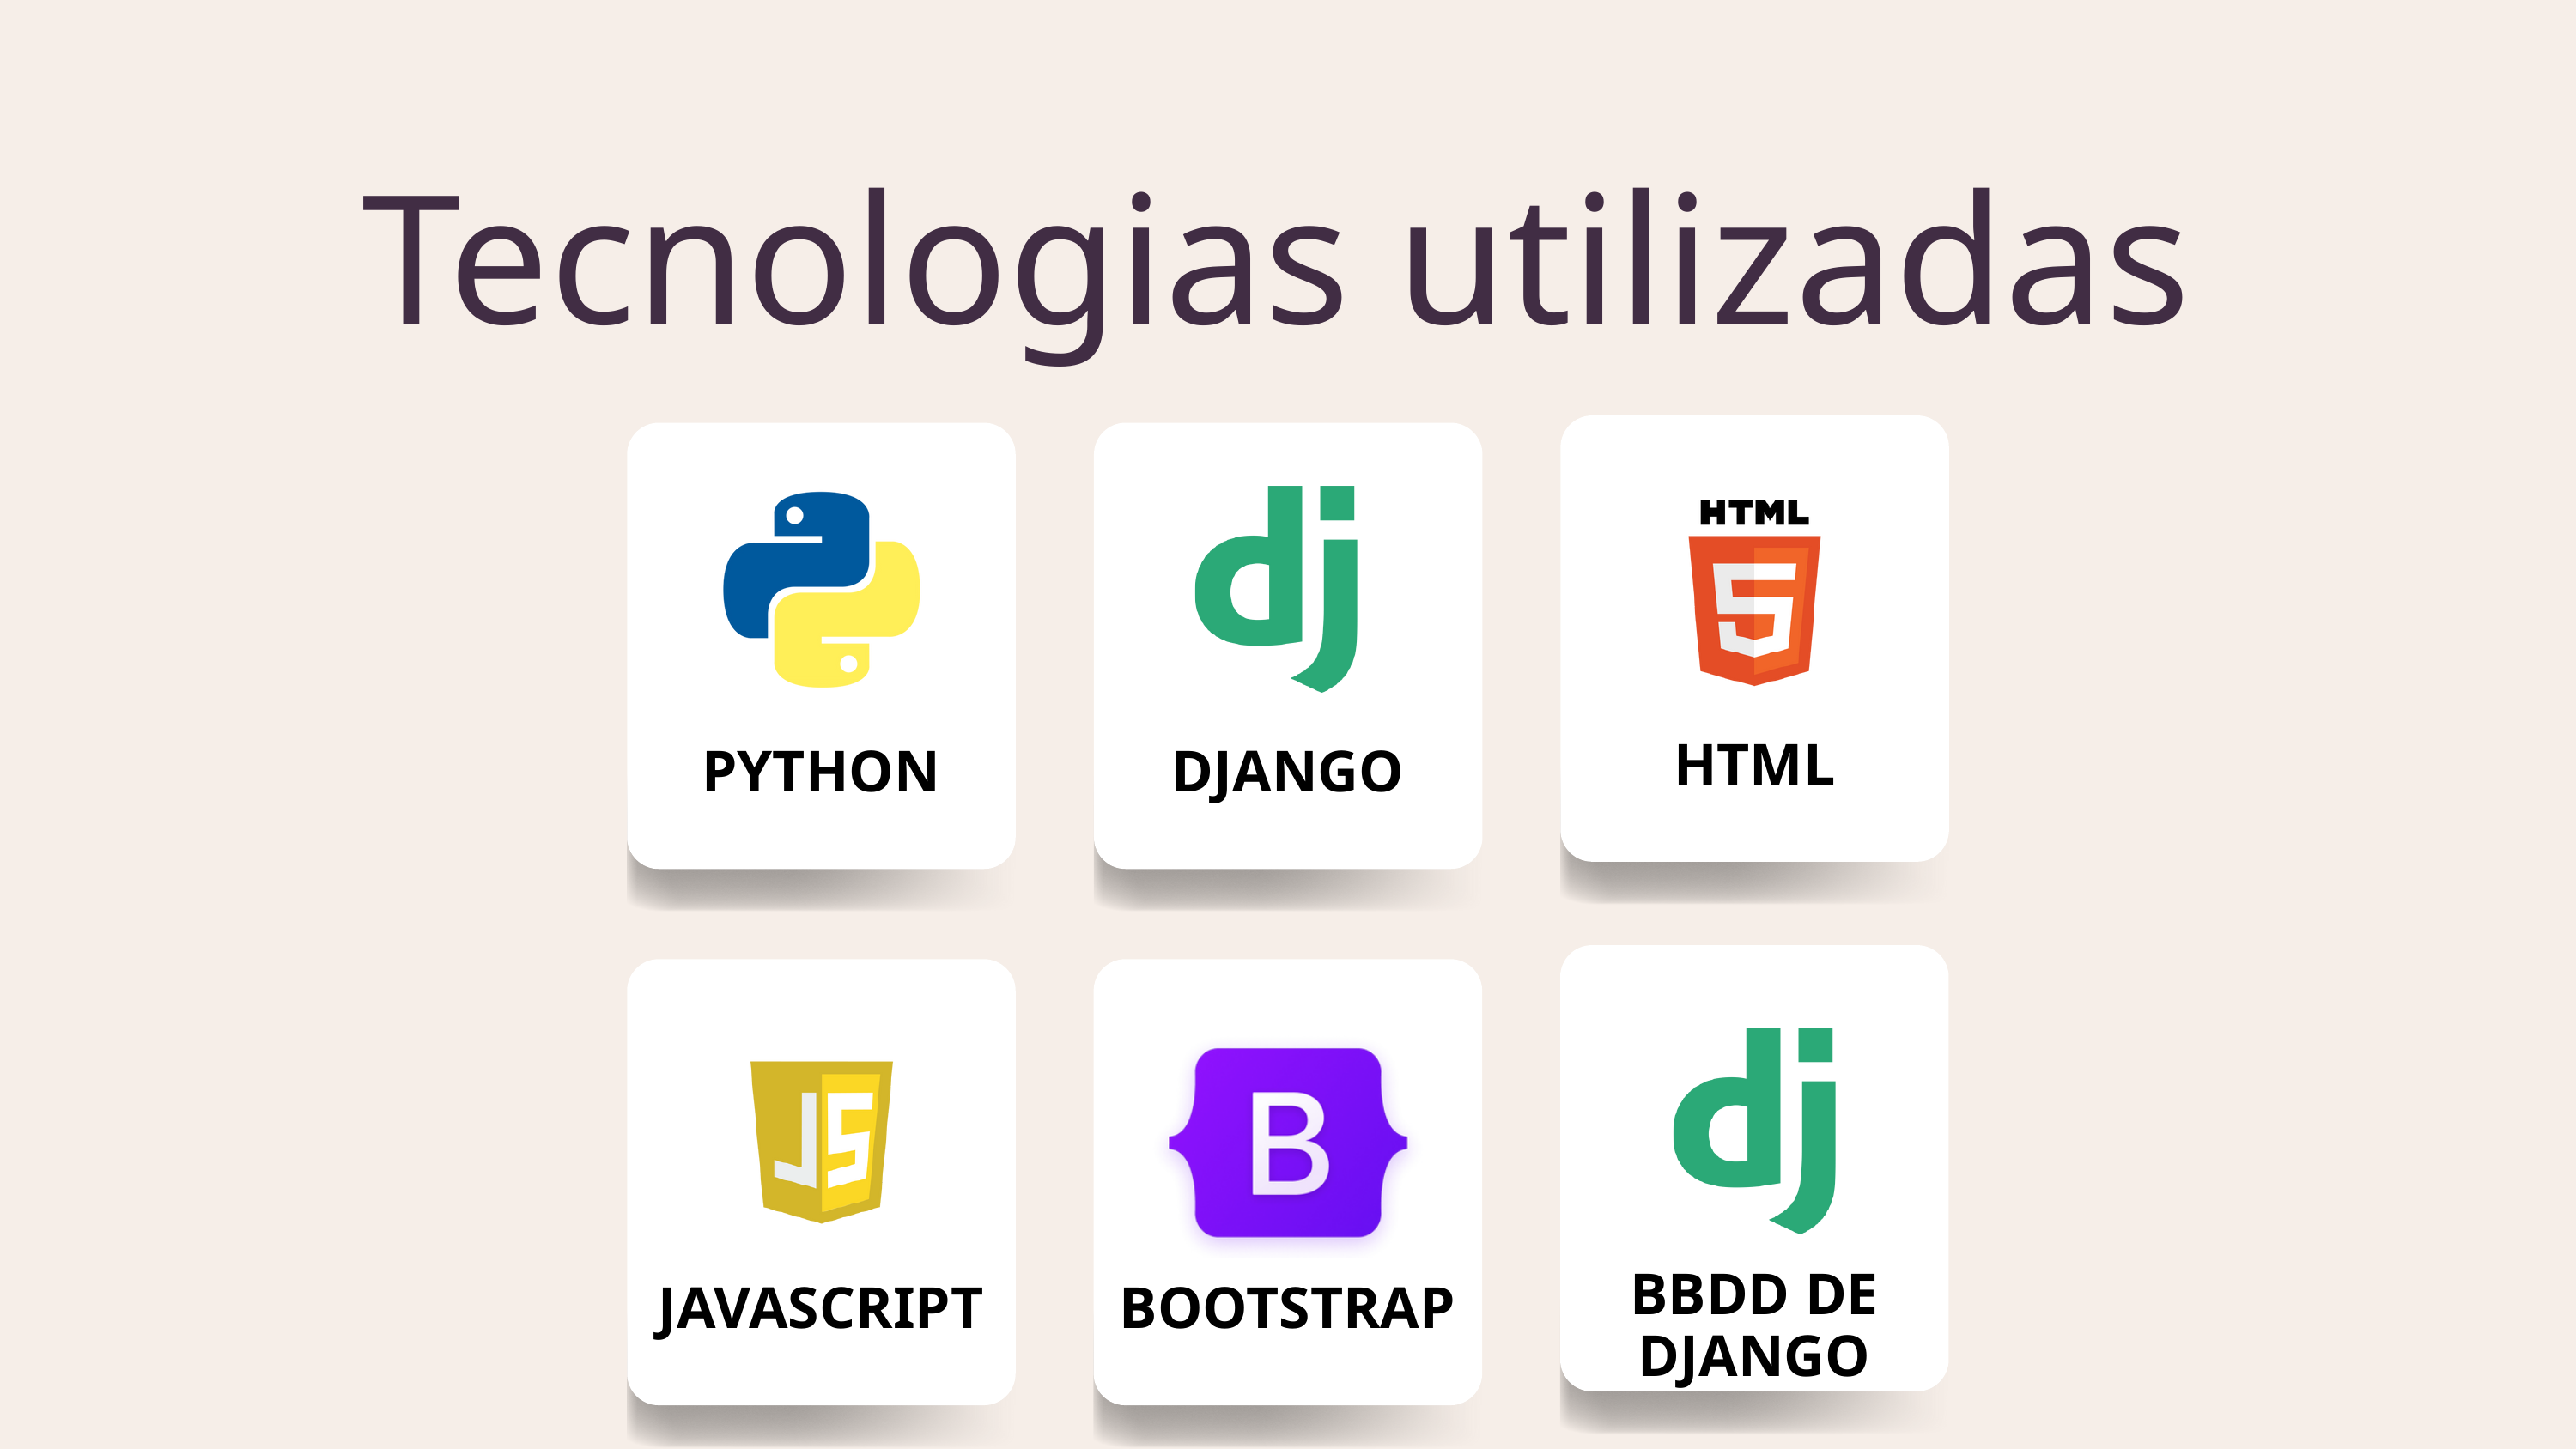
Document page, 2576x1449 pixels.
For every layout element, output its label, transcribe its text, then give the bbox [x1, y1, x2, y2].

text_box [626, 959, 1016, 1449]
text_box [626, 422, 1016, 912]
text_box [1093, 959, 1483, 1449]
text_box Tecnologias utilizadas [251, 144, 2301, 360]
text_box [1559, 415, 1950, 906]
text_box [714, 482, 928, 696]
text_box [1093, 422, 1483, 912]
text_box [1559, 944, 1949, 1435]
